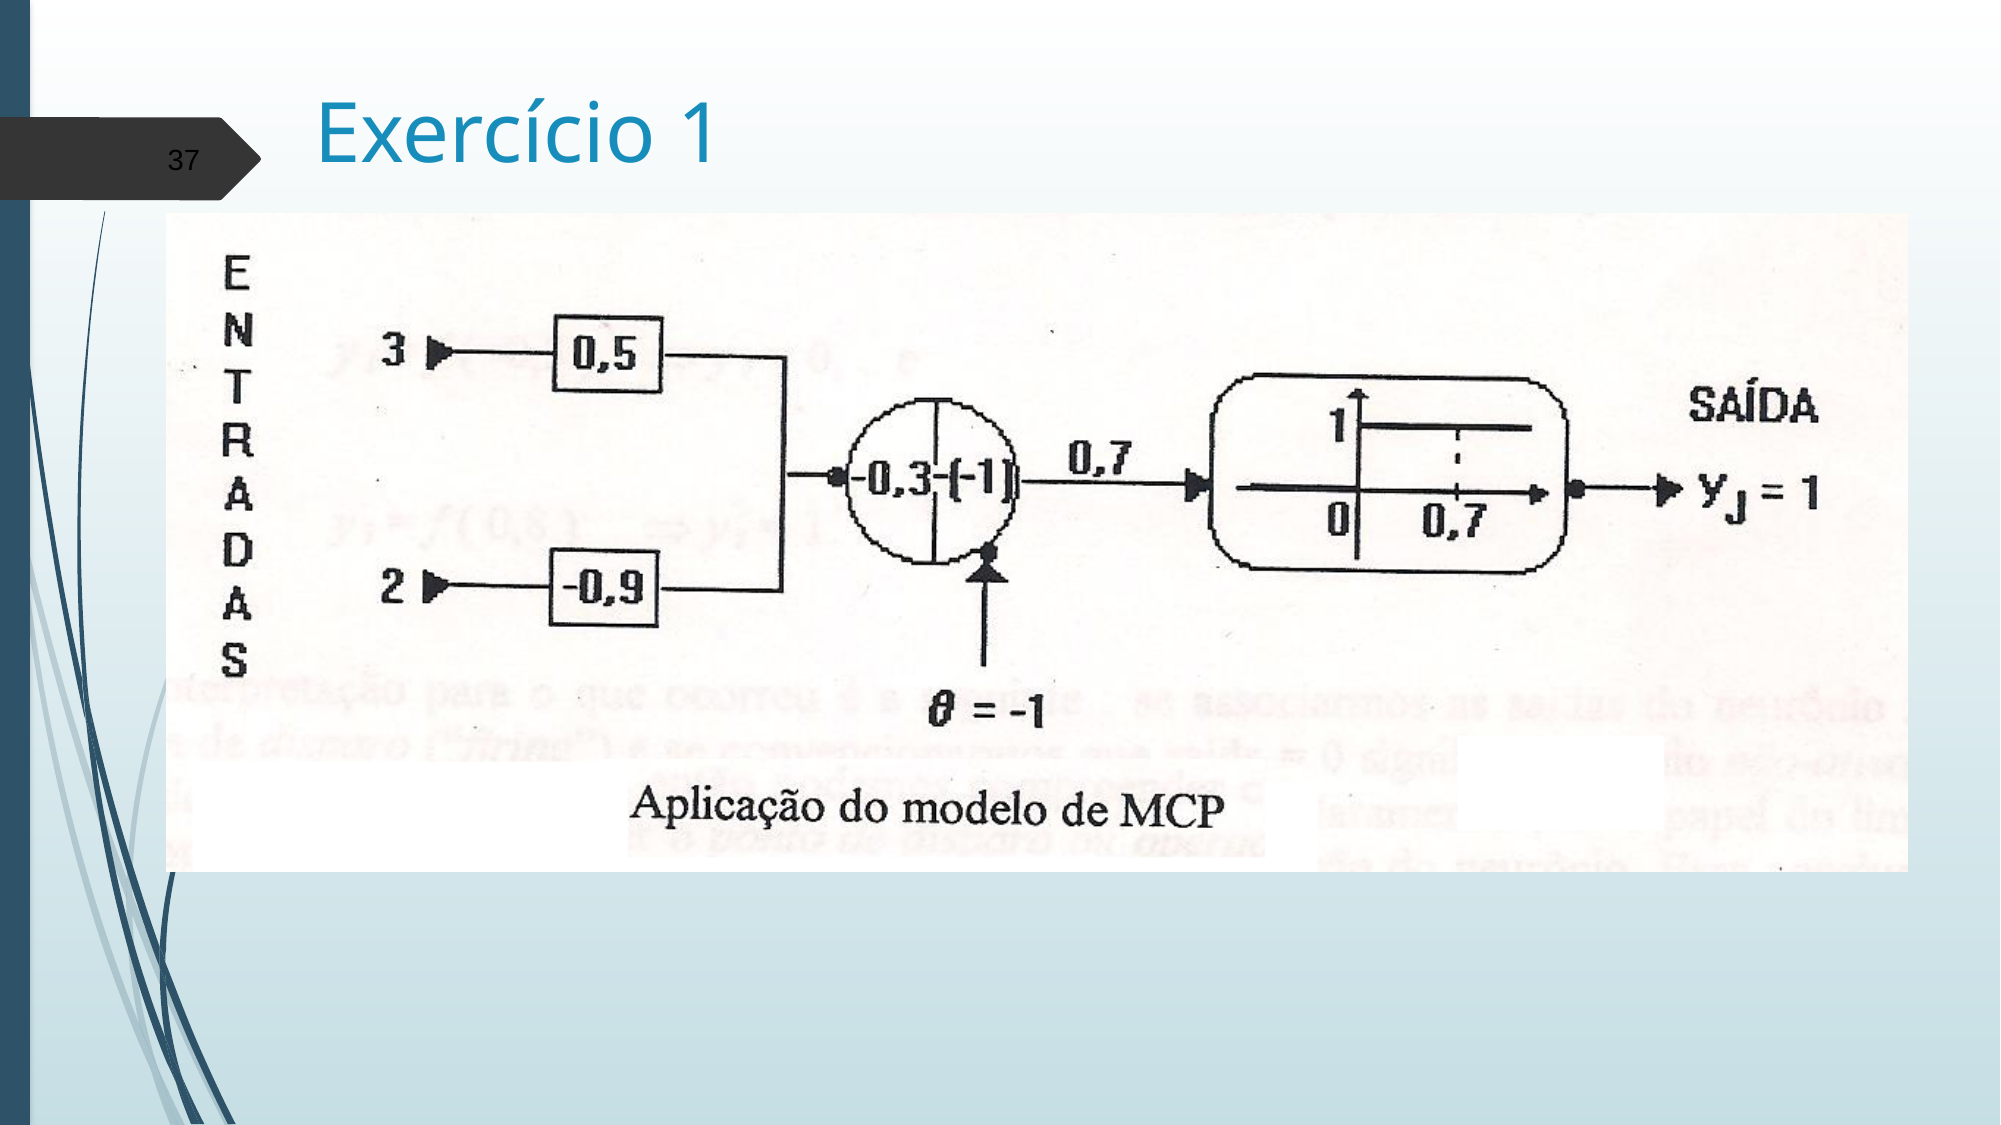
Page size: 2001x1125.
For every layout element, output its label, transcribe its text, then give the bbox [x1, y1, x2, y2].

slide_number 37 [87, 129, 216, 190]
title Exercício 1 [299, 71, 1968, 190]
picture [166, 213, 1908, 873]
